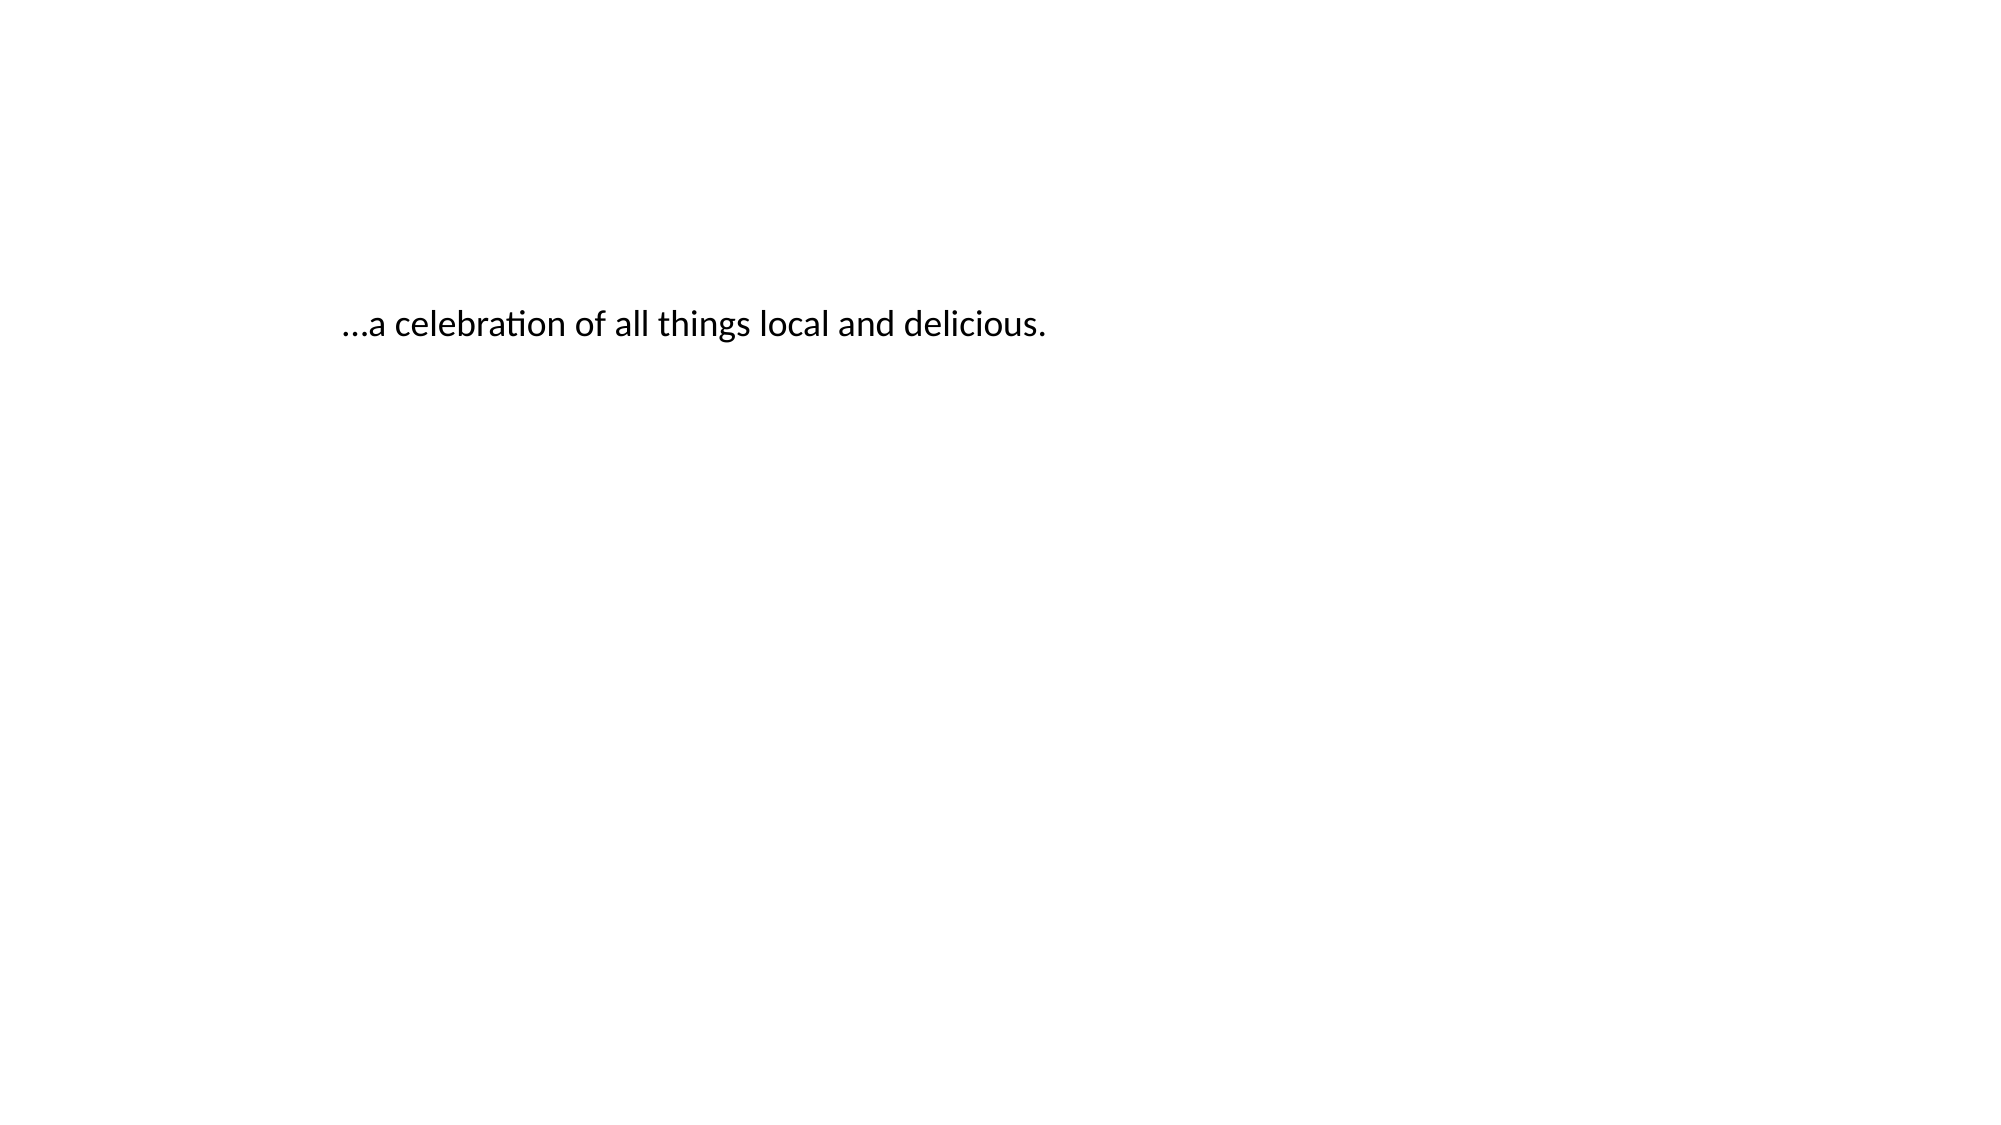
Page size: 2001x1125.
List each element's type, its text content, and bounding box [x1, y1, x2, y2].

text_box …a celebration of all things local and delicious. [327, 291, 1068, 352]
